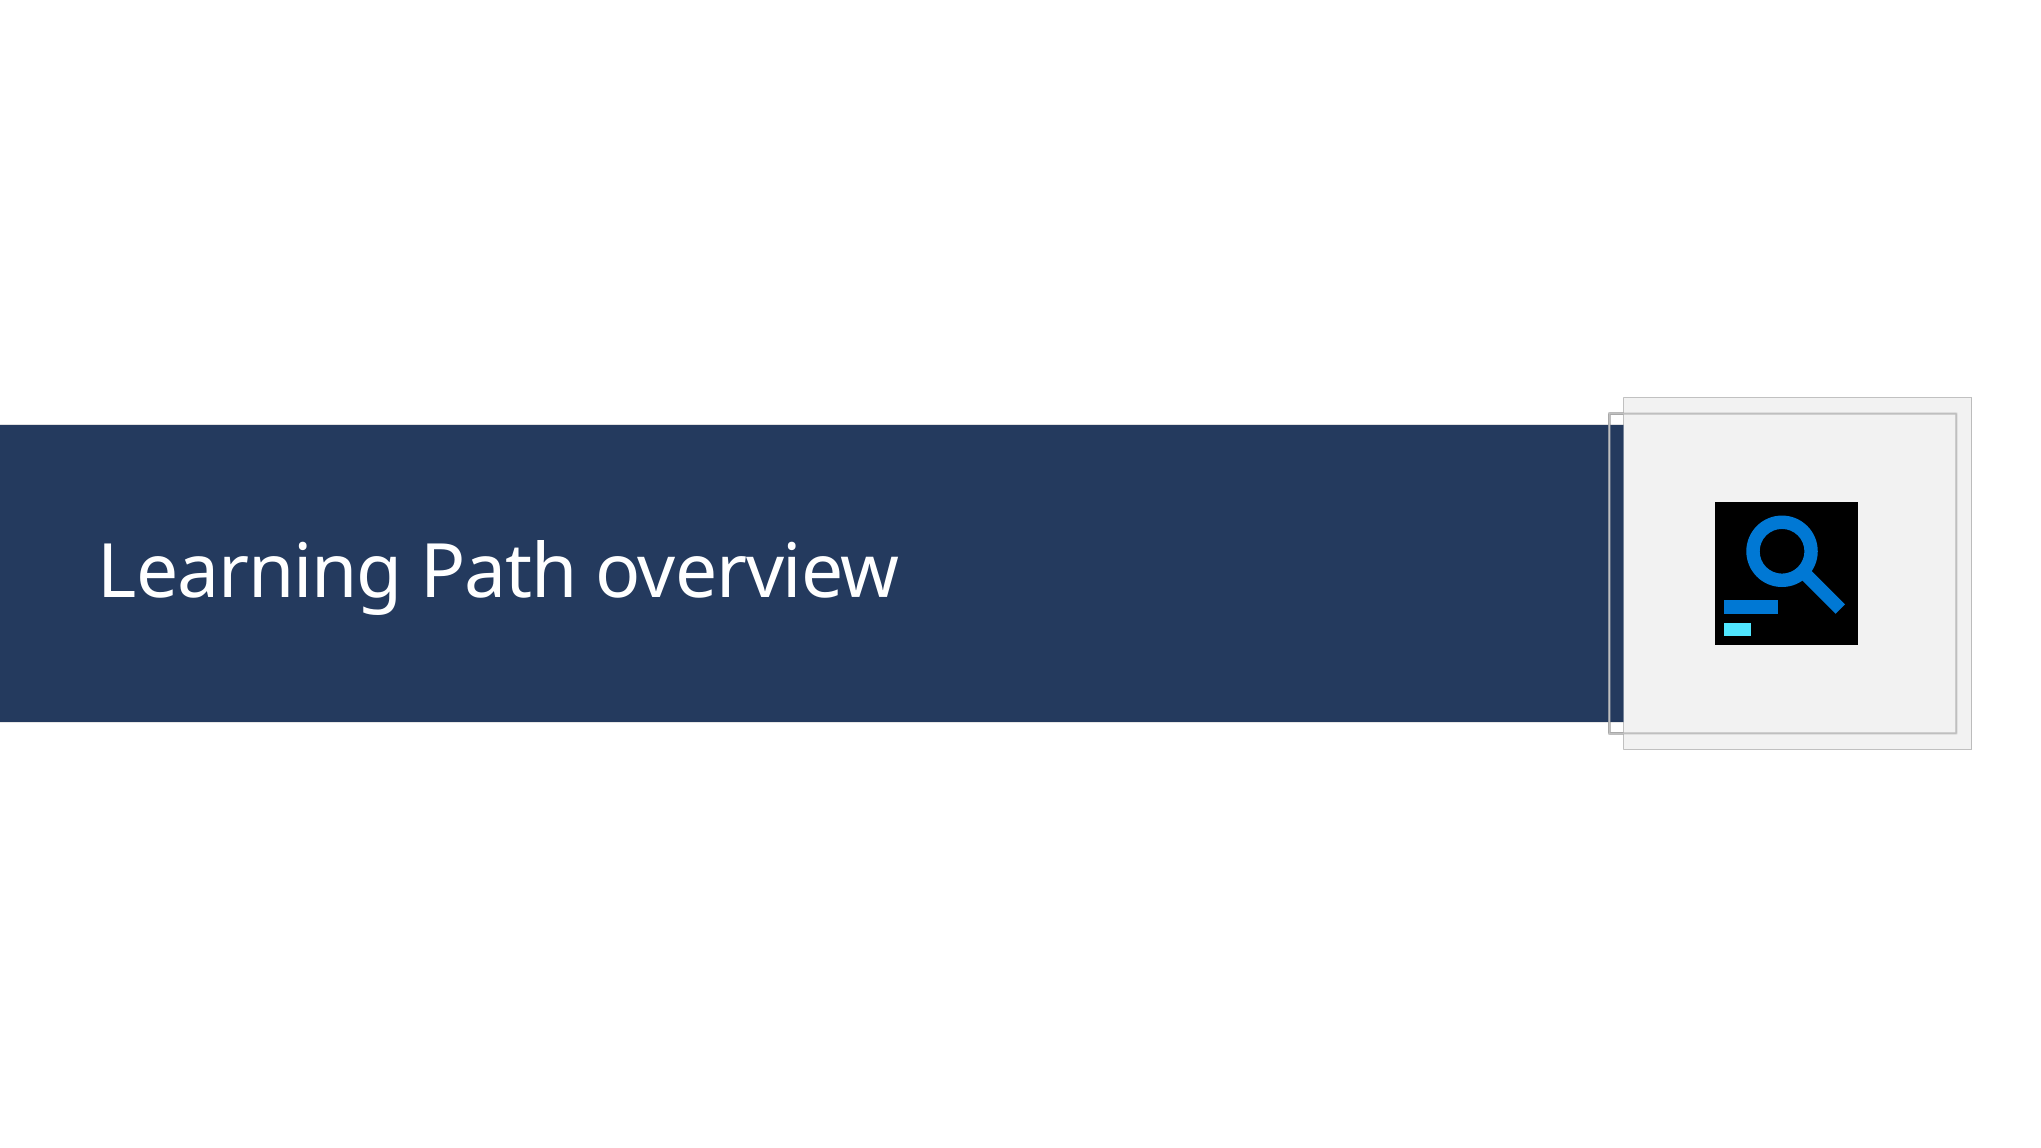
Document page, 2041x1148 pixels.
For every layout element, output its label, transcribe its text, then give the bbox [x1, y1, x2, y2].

picture [0, 0, 2041, 1148]
title Learning Path overview [97, 477, 1586, 670]
